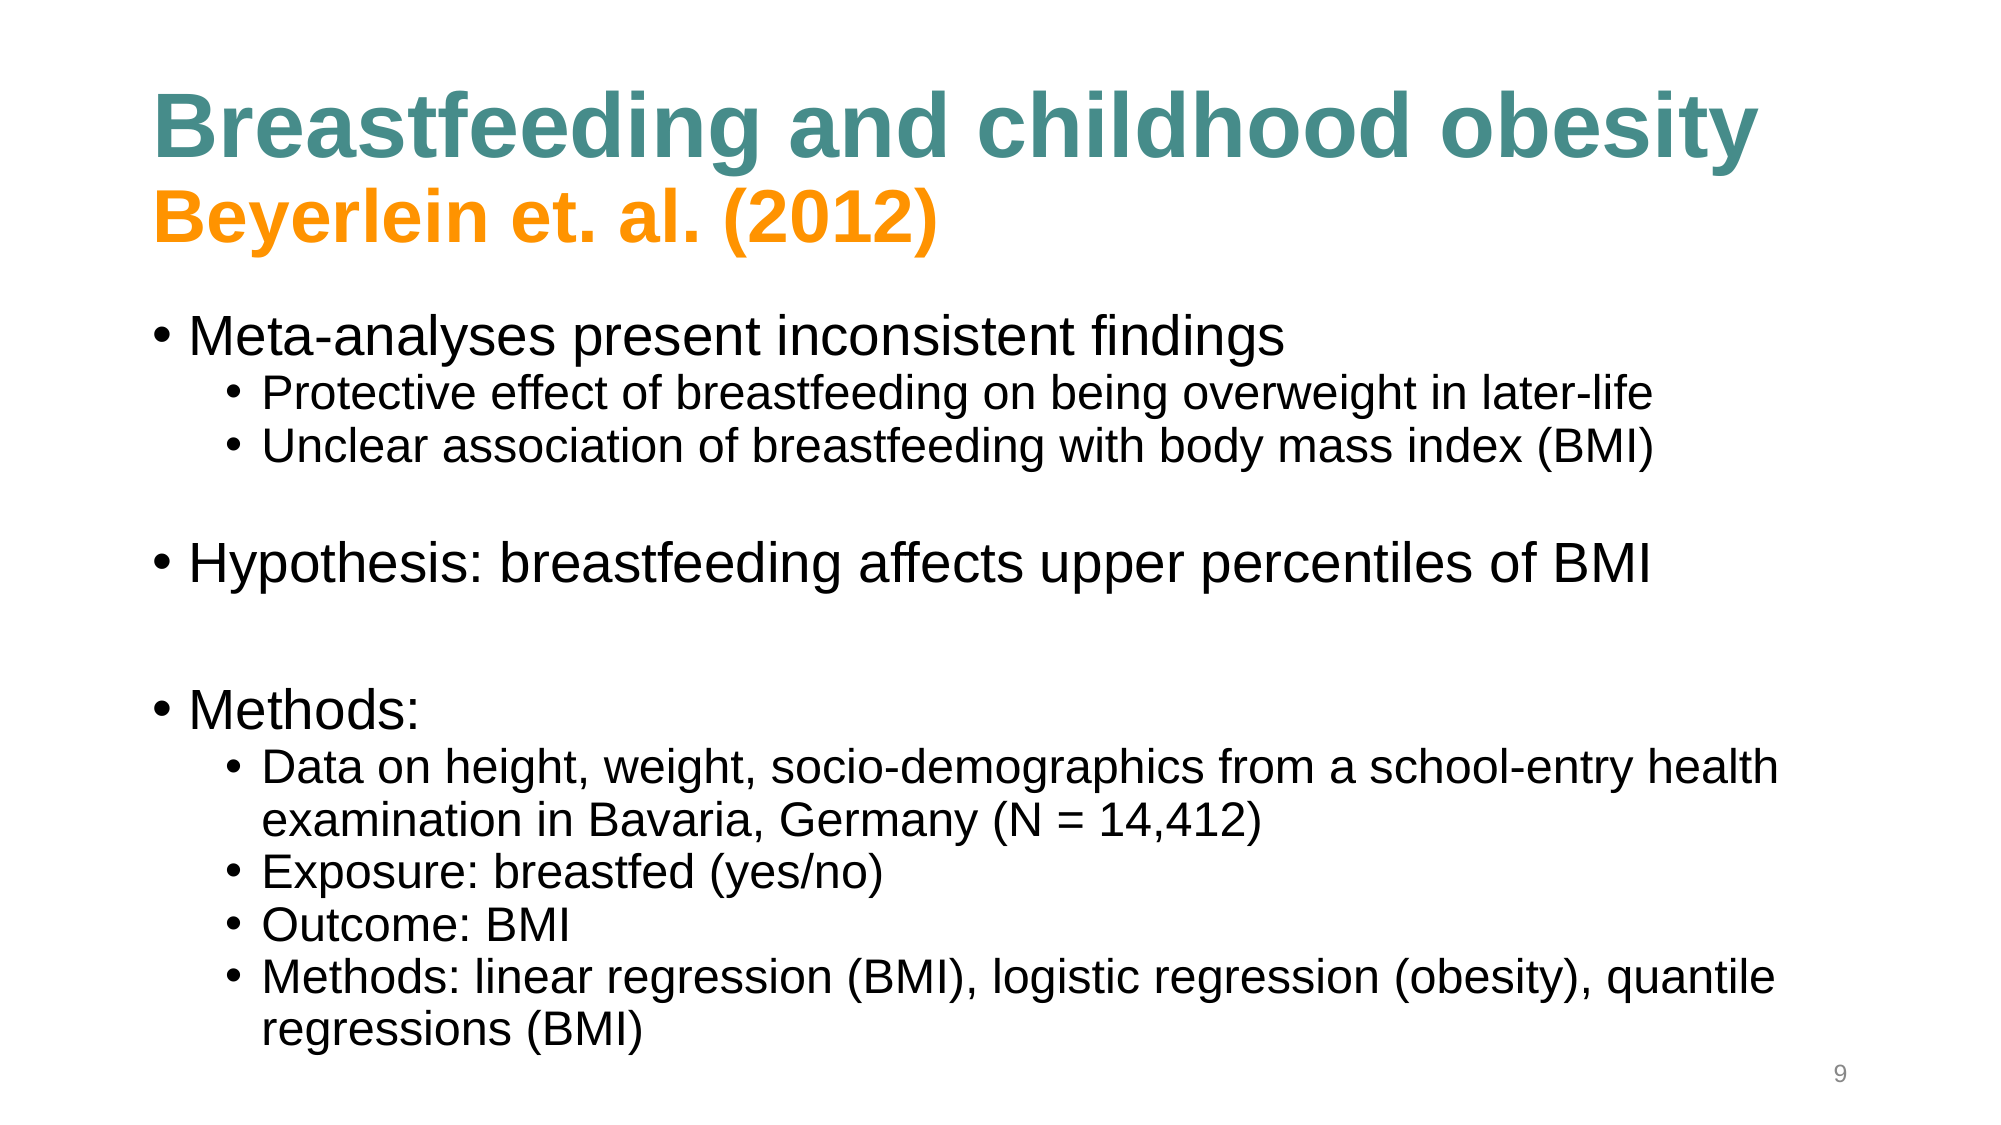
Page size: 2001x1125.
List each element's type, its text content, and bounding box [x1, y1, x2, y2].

list Meta-analyses present inconsistent findings Protective effect of breastfeeding on being overweight in later-life Unclear association of breastfeeding with body mass index (BMI) Hypothesis: breastfeeding affects upper percentiles of BMI Methods: Data on height, weight, socio-demographics from a school-entry health examination in Bavaria, Germany (N = 14,412) Exposure: breastfed (yes/no) Outcome: BMI Methods: linear regression (BMI), logistic regression (obesity), quantile regressions (BMI) [137, 299, 1863, 1066]
title Breastfeeding and childhood obesity Beyerlein et. al. (2012) [137, 59, 1863, 278]
slide_number 9 [1412, 1042, 1863, 1103]
